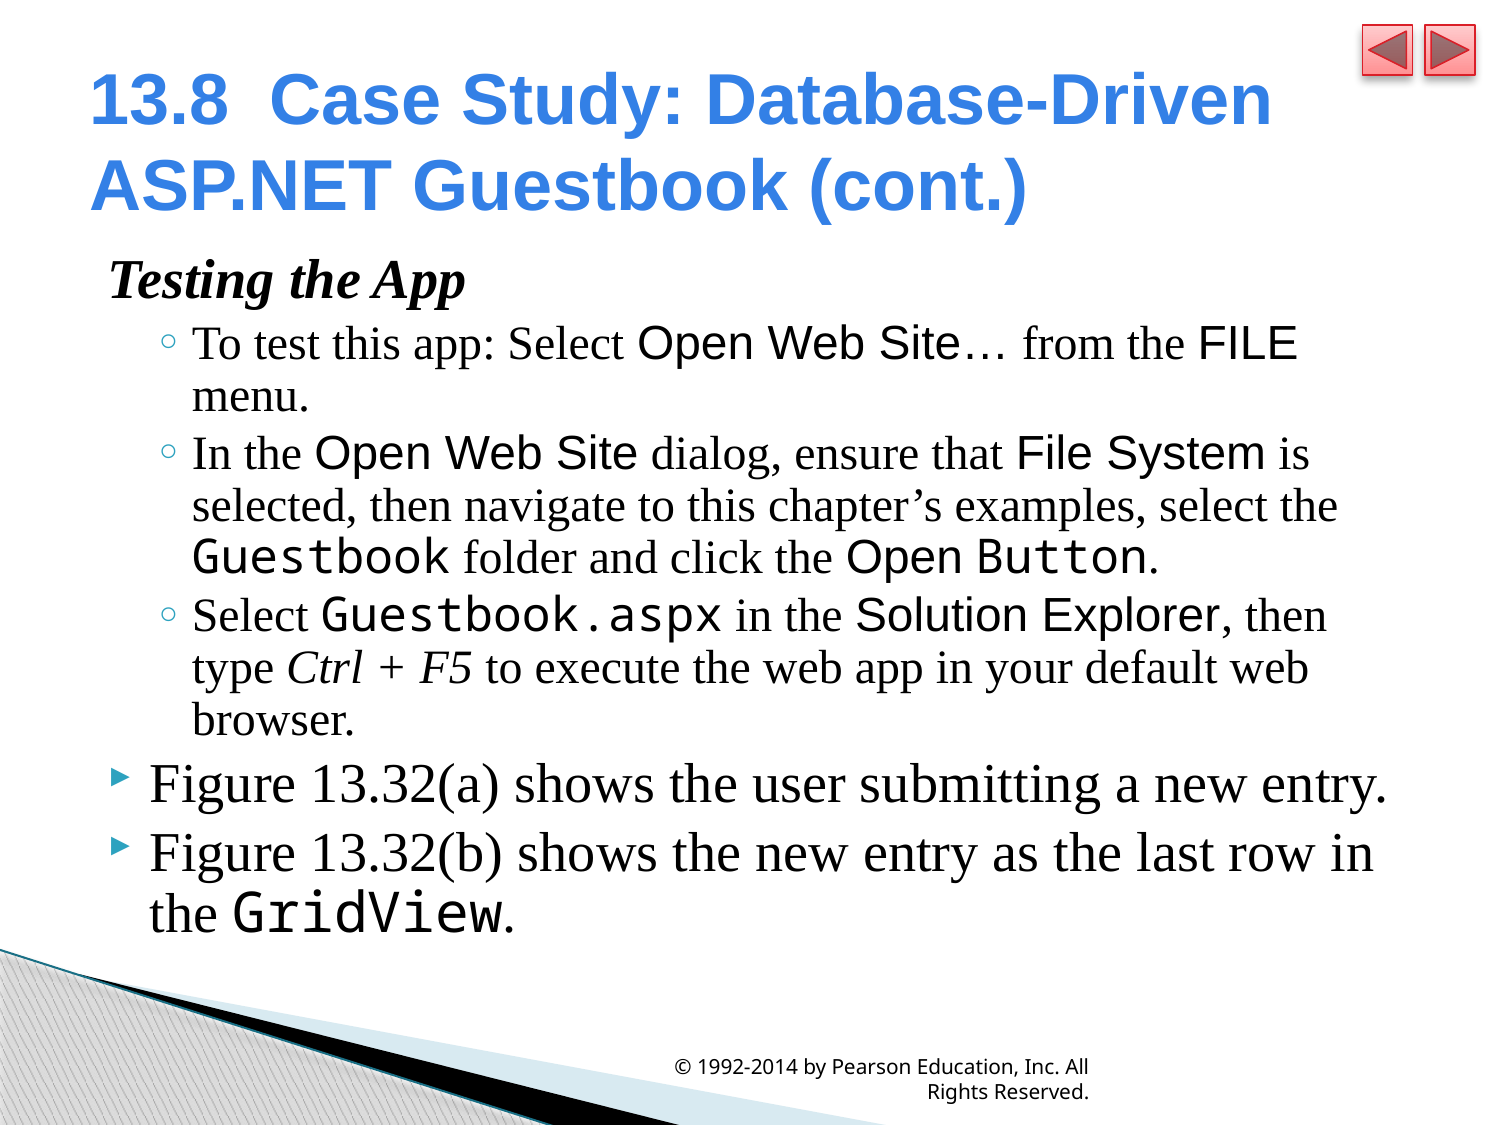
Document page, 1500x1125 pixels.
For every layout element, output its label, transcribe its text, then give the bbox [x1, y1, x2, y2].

list Testing the App To test this app: Select Open Web Site… from the FILE menu. In the Open Web Site dialog, ensure that File System is selected, then navigate to this chapter’s examples, select the Guestbook folder and click the Open Button. Select Guestbook.aspx in the Solution Explorer, then type Ctrl + F5 to execute the web app in your default web browser. Figure 13.32(a) shows the user submitting a new entry. Figure 13.32(b) shows the new entry as the last row in the GridView. [75, 242, 1425, 986]
footer © 1992-2014 by Pearson Education, Inc. All Rights Reserved. [650, 1051, 1105, 1112]
title 13.8 Case Study: Database-Driven ASP.NET Guestbook (cont.) [75, 45, 1425, 233]
